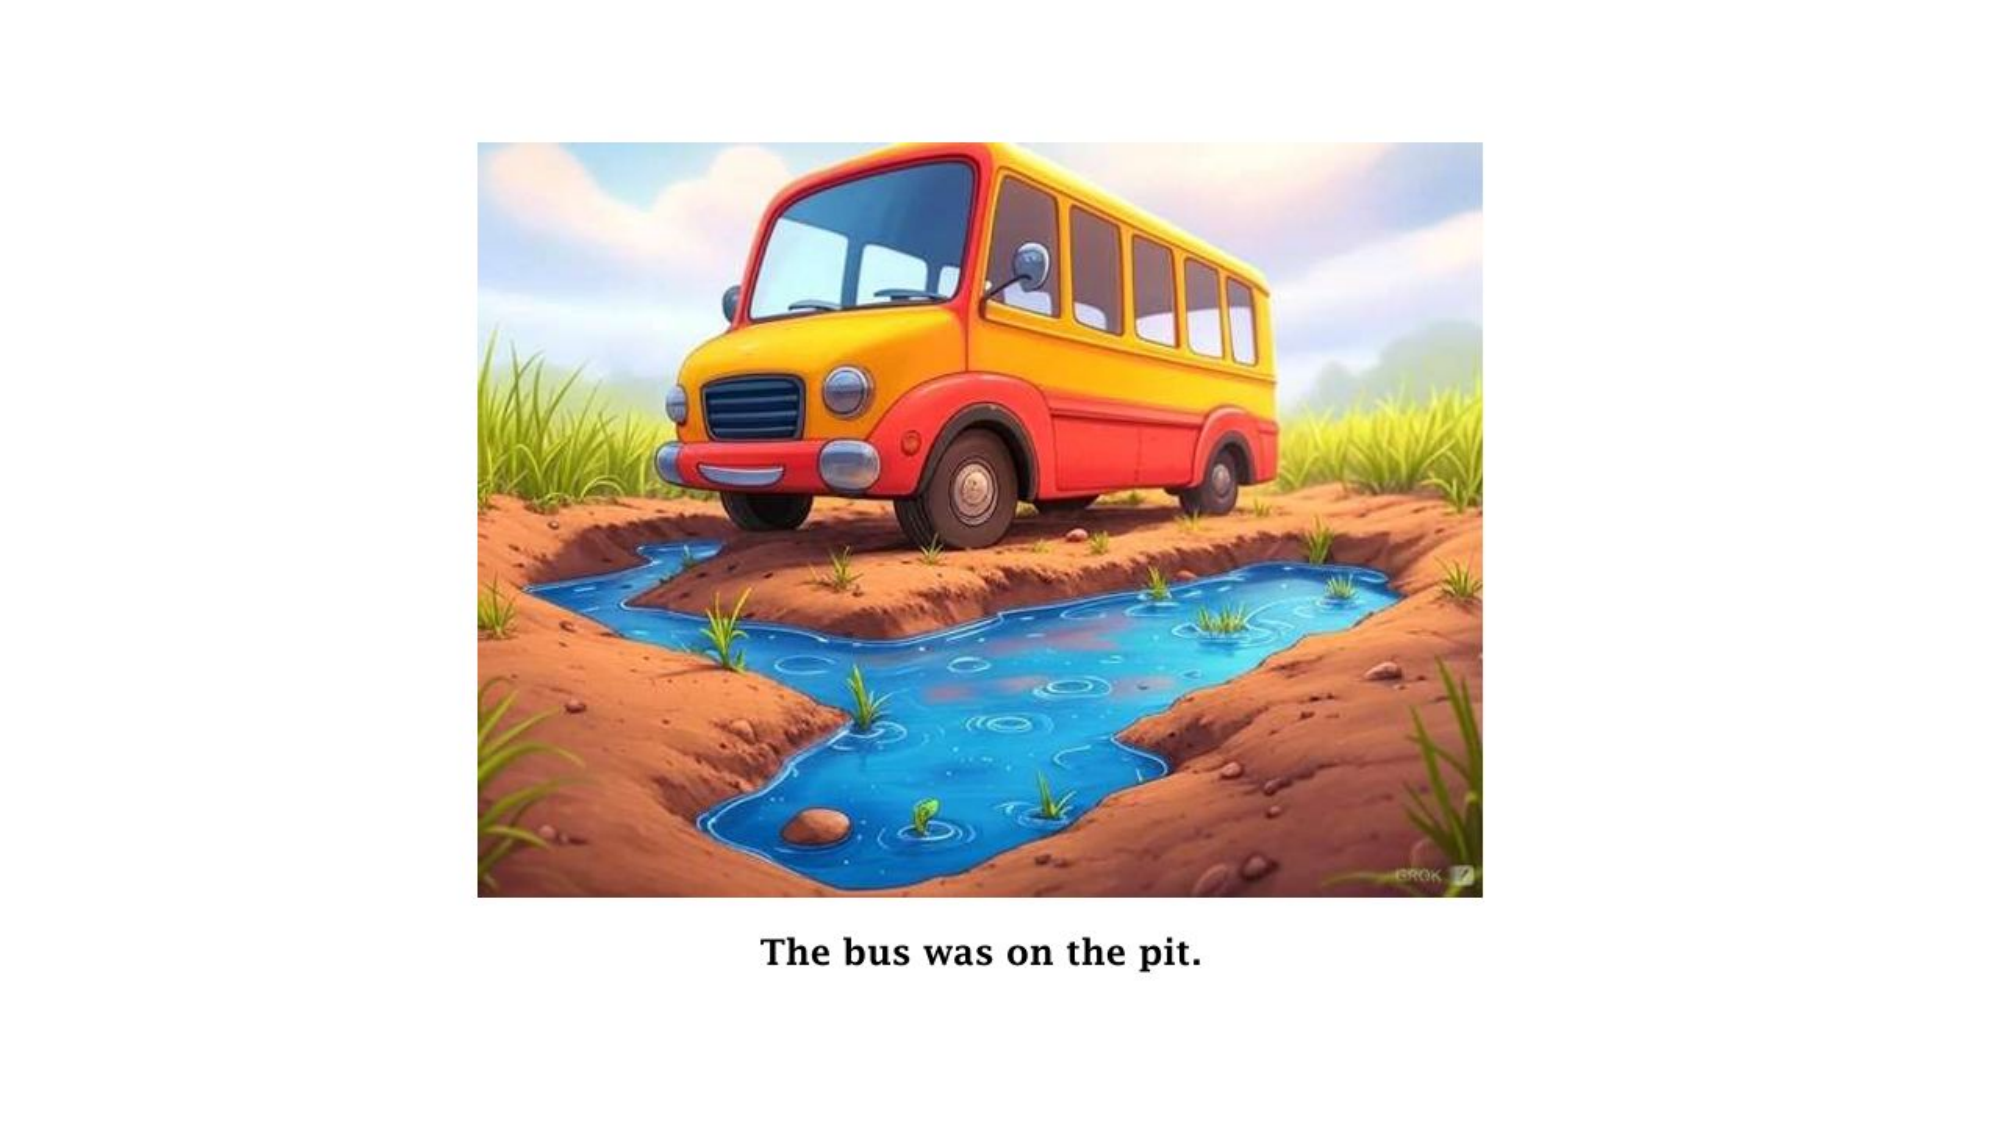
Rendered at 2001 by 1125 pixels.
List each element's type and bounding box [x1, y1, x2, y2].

picture [434, 55, 1566, 1070]
